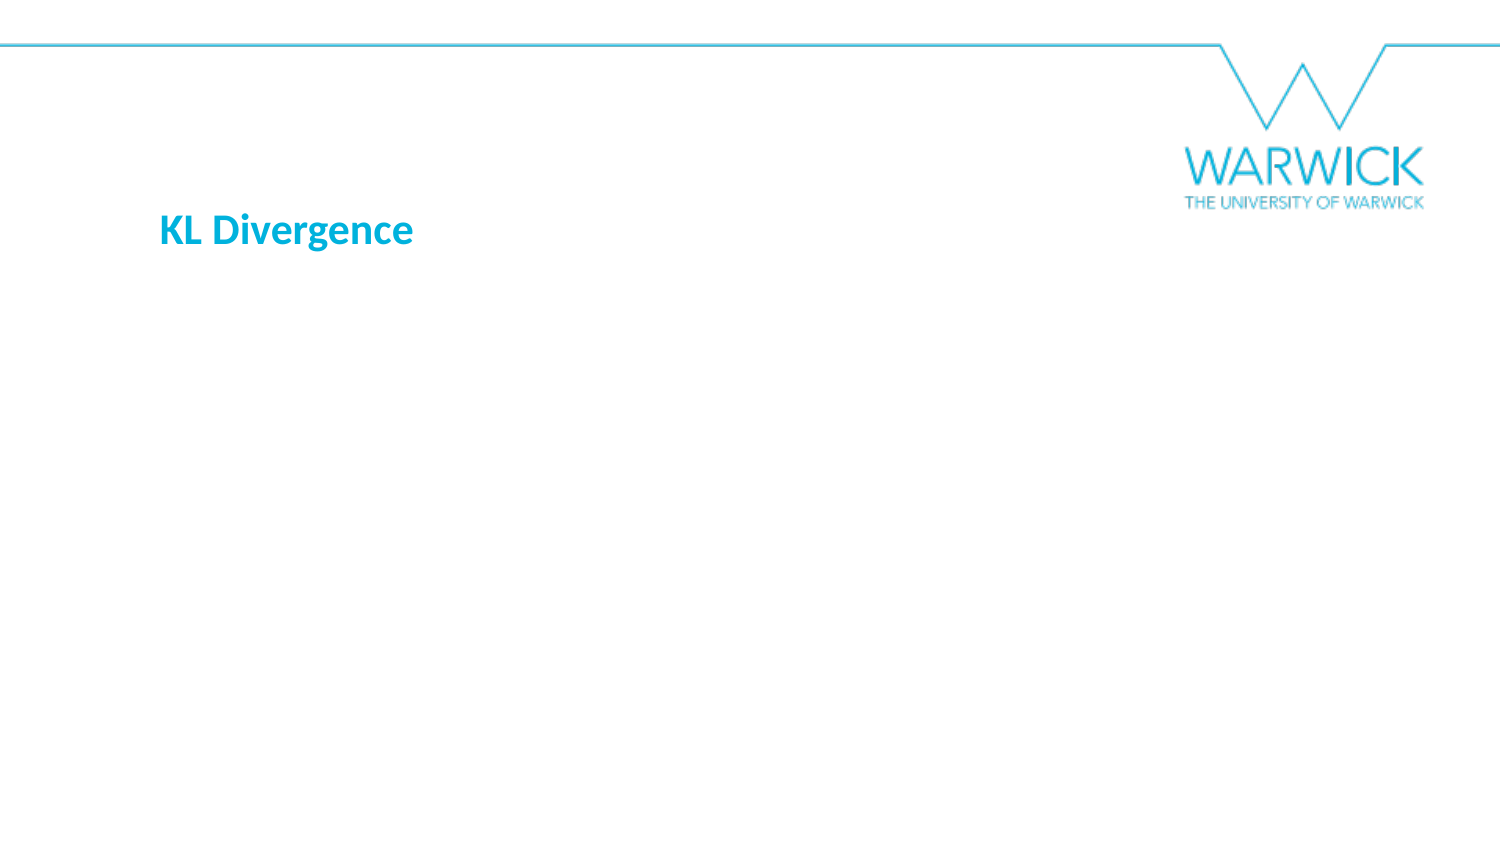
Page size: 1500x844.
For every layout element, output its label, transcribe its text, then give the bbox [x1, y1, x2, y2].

list KL Divergence [145, 199, 1027, 262]
